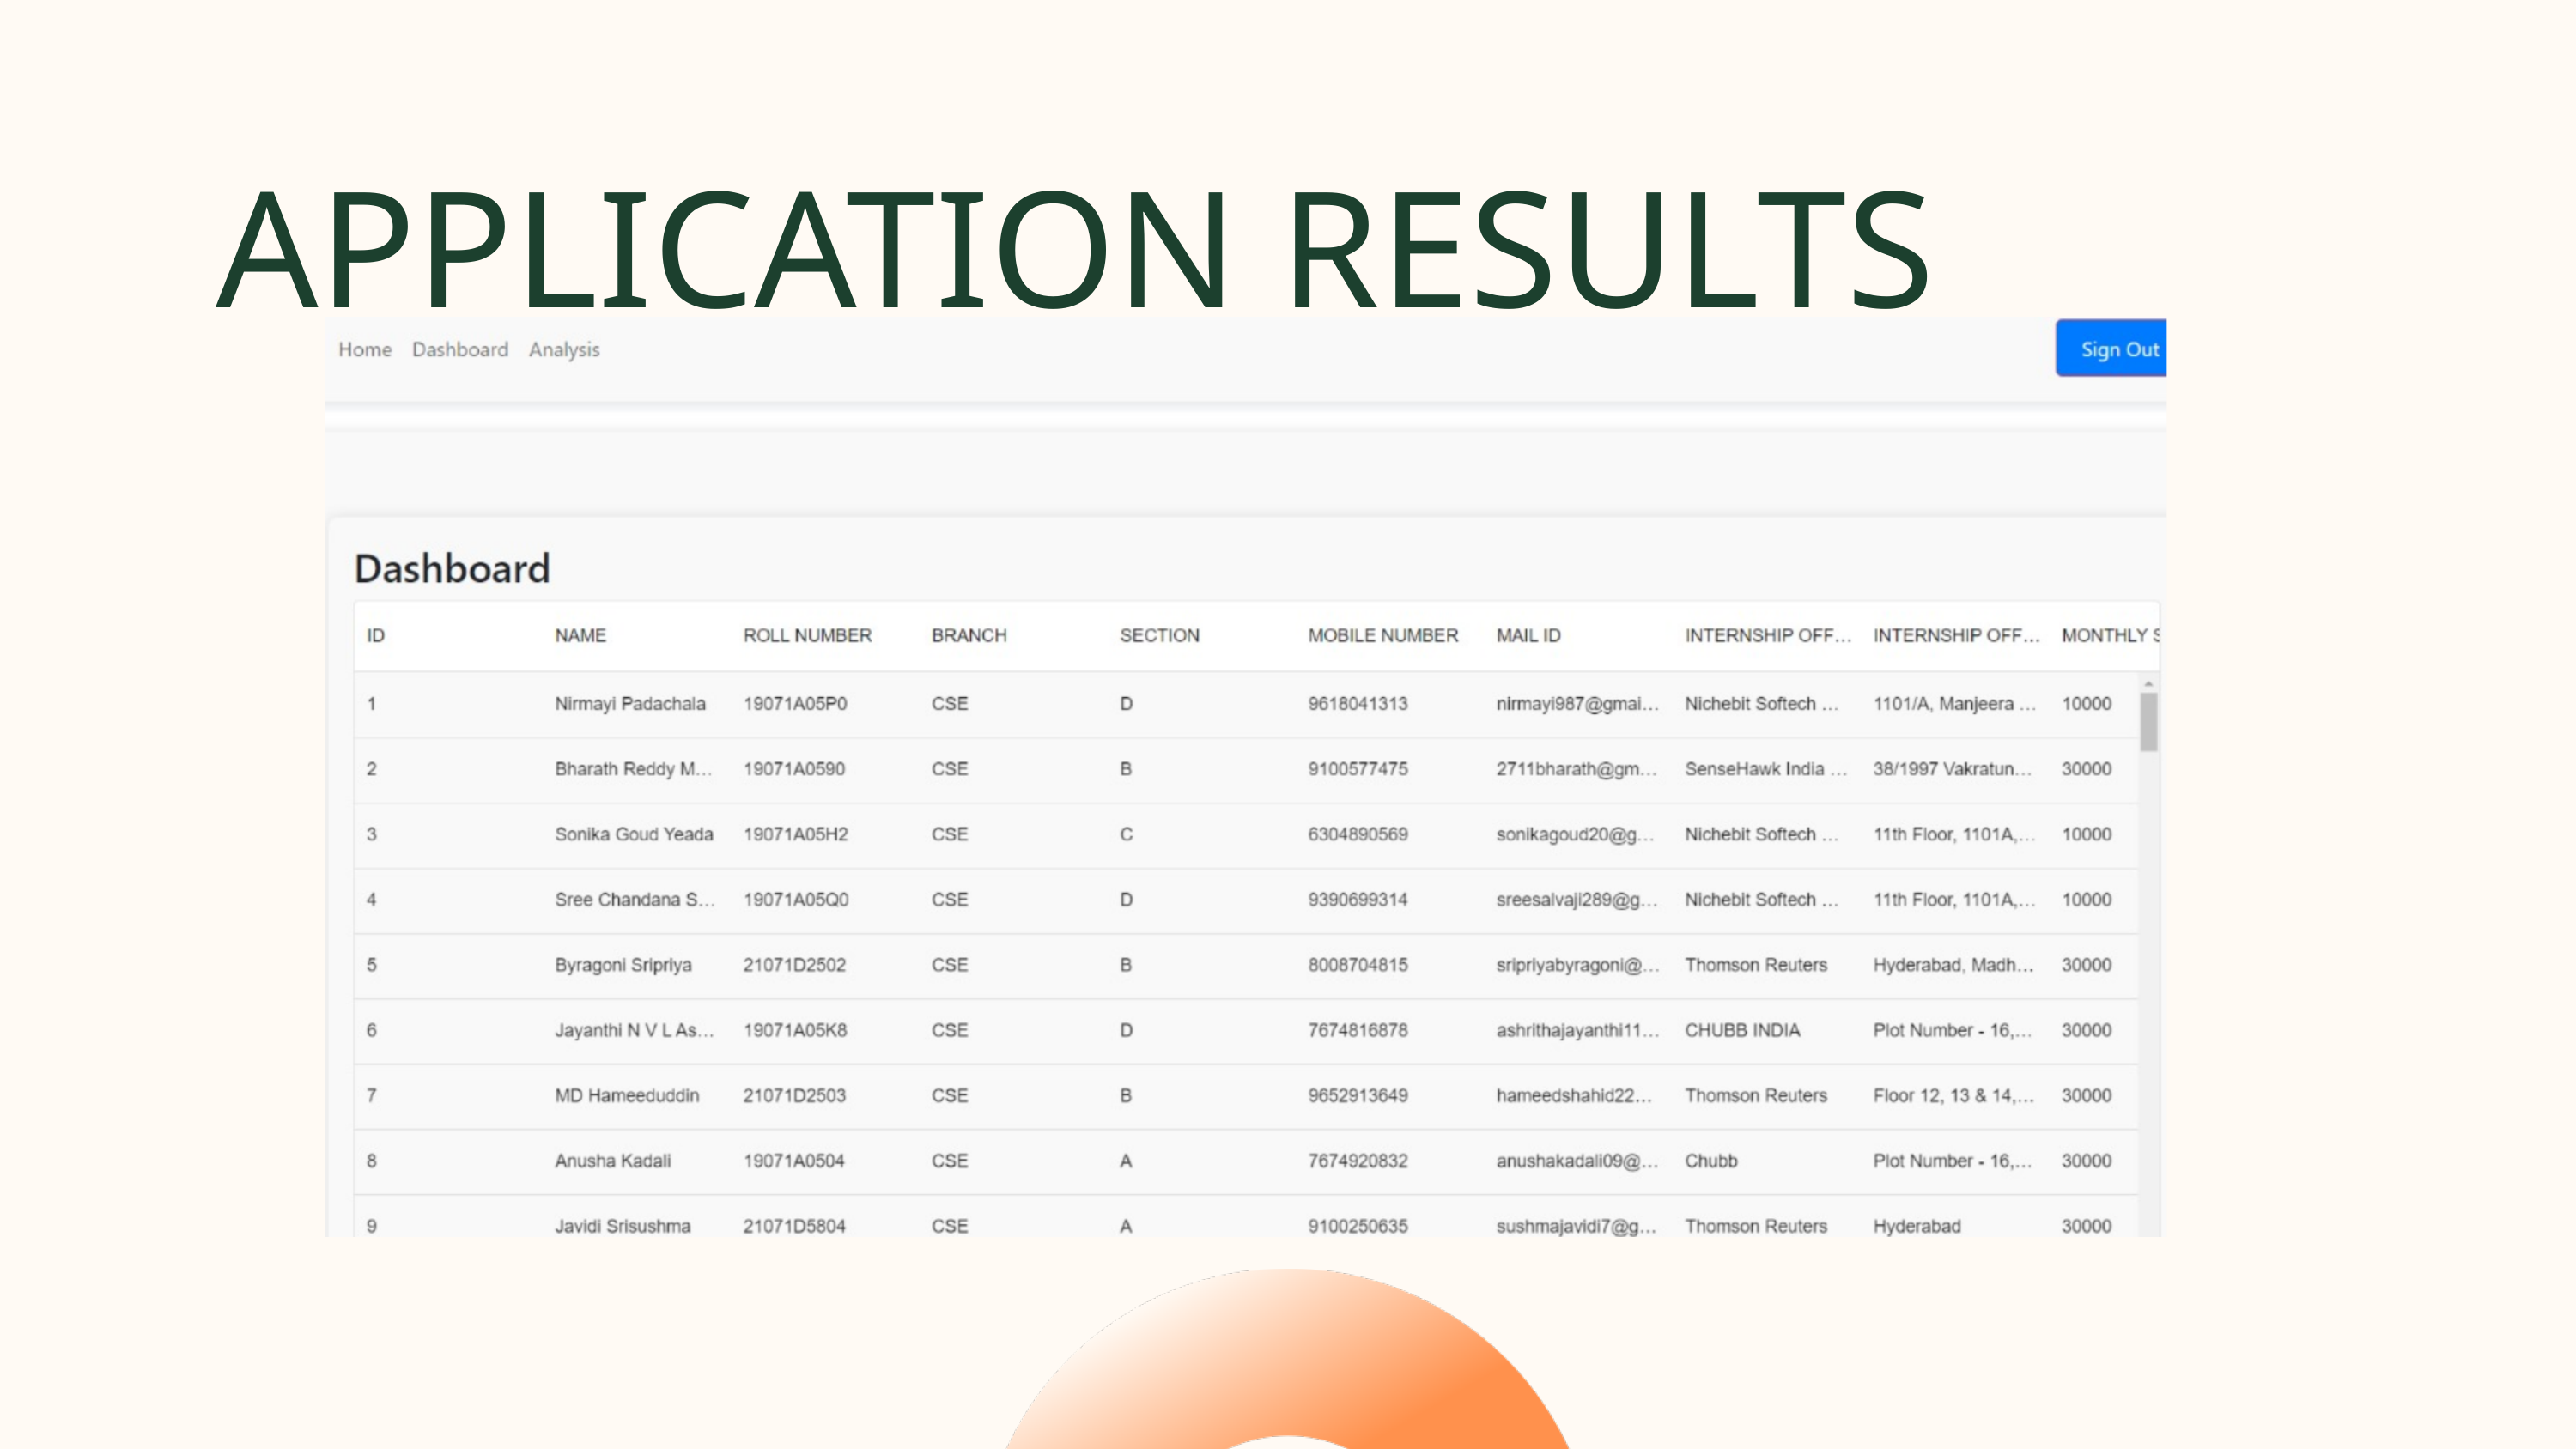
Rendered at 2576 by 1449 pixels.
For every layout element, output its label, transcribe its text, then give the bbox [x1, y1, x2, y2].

text_box APPLICATION RESULTS [216, 147, 2360, 341]
text_box [979, 1269, 1597, 1449]
text_box [325, 341, 2167, 1237]
